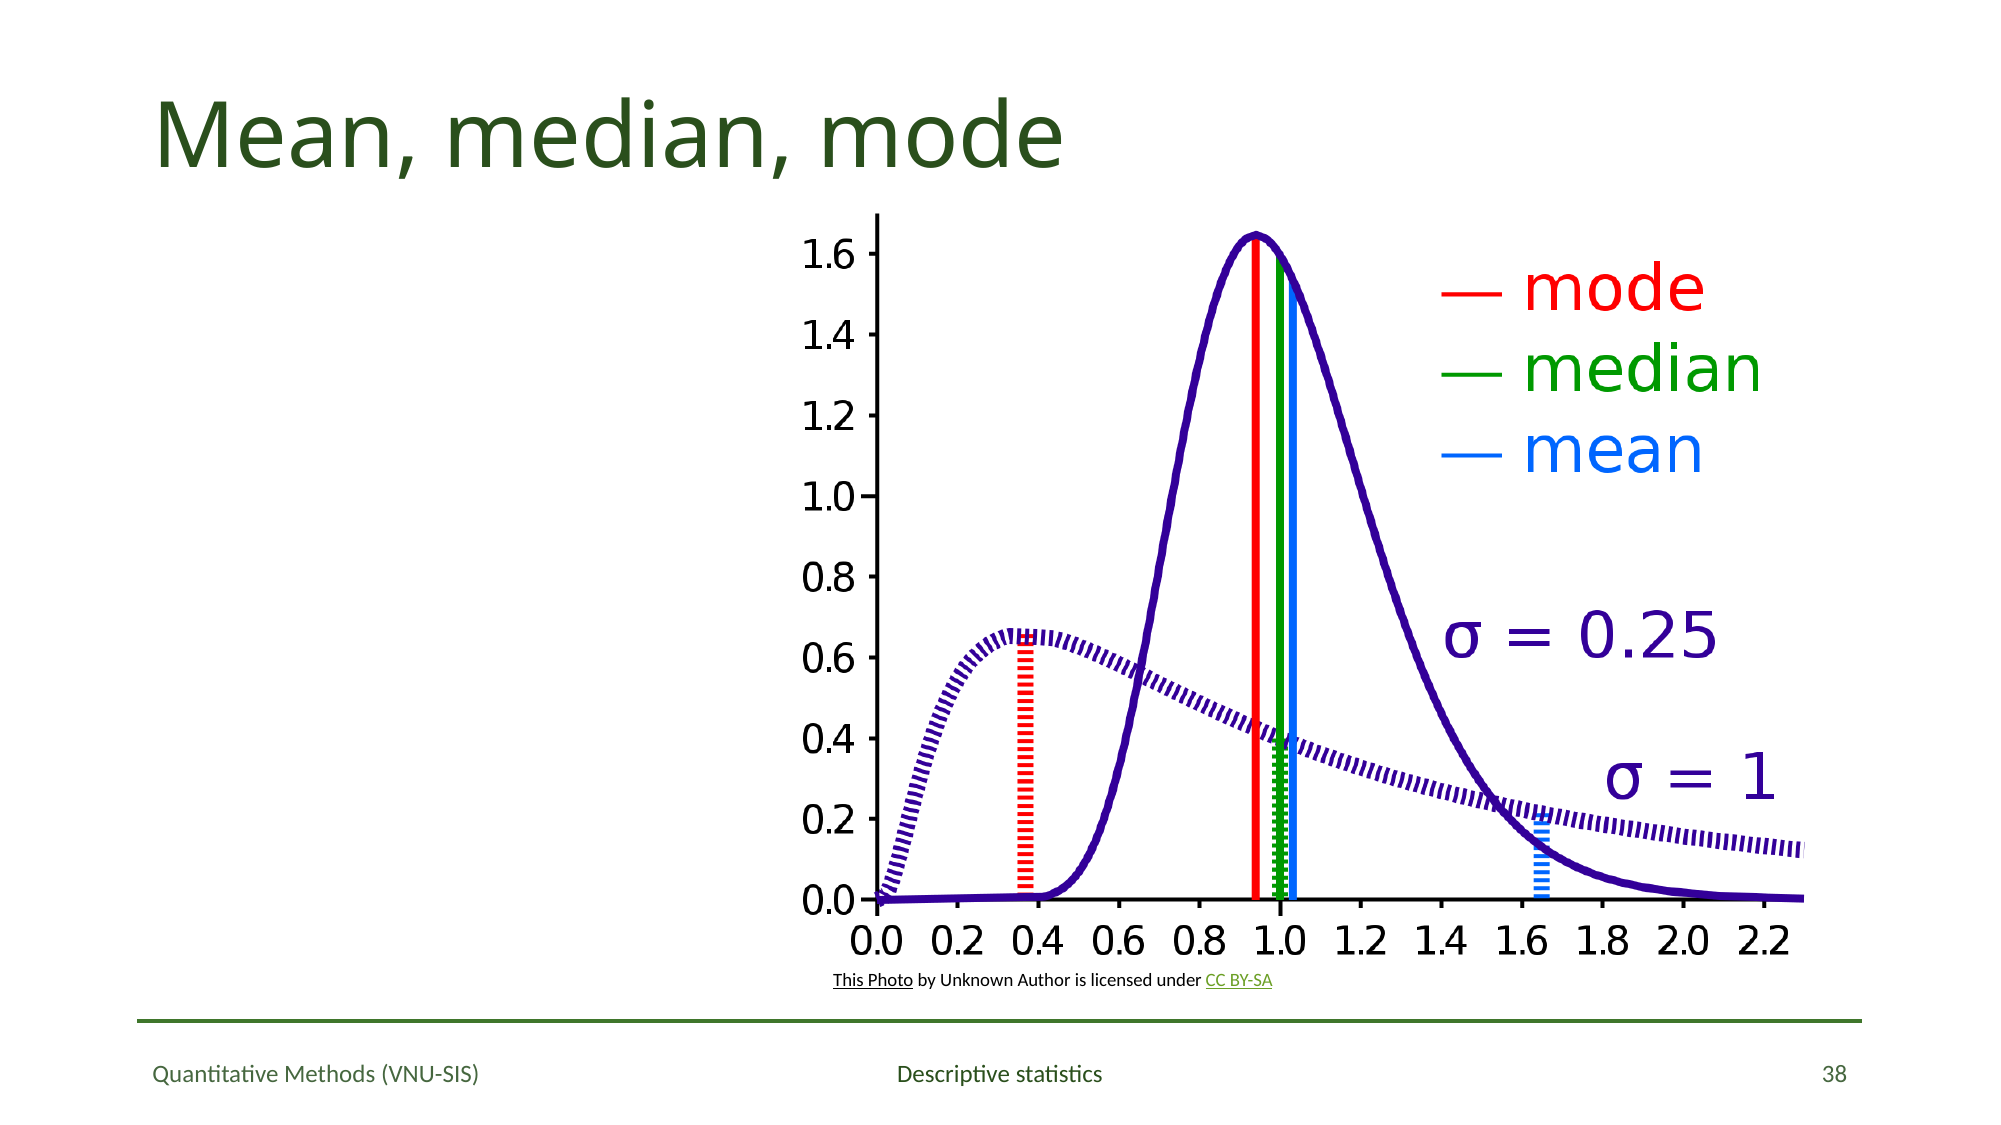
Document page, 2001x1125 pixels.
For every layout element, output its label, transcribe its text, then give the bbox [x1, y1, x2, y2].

footer Quantitative Methods (VNU-SIS) [137, 1042, 514, 1103]
text_box This Photo by Unknown Author is licensed under CC BY-SA [818, 960, 1901, 998]
picture [780, 205, 1812, 980]
title Mean, median, mode [137, 59, 1863, 216]
text_box Descriptive statistics [571, 1042, 1429, 1103]
slide_number 38 [1429, 1042, 1863, 1103]
